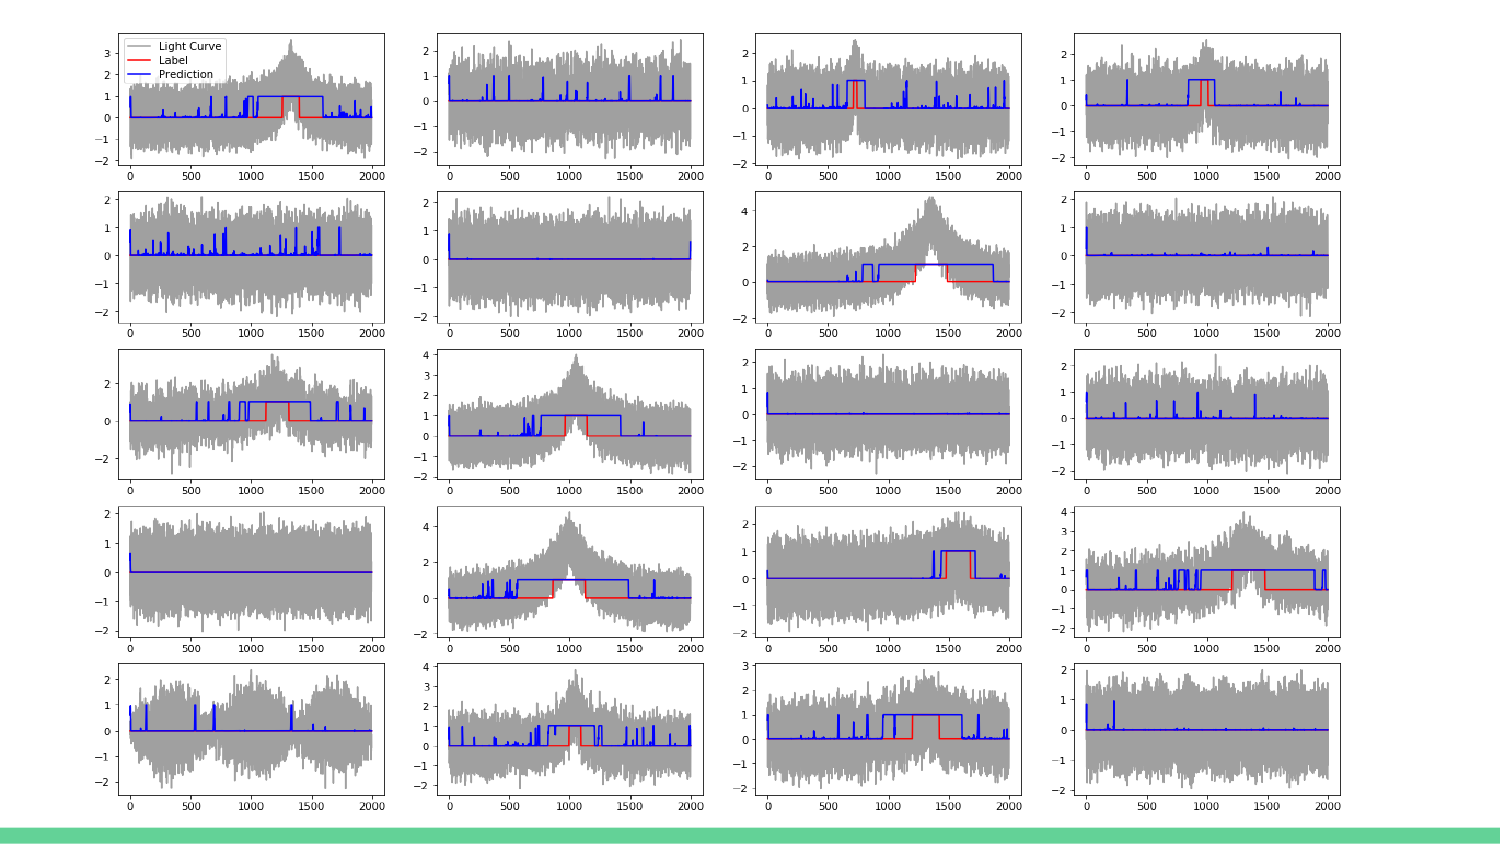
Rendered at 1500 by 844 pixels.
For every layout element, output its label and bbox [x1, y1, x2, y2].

picture [87, 26, 1350, 817]
